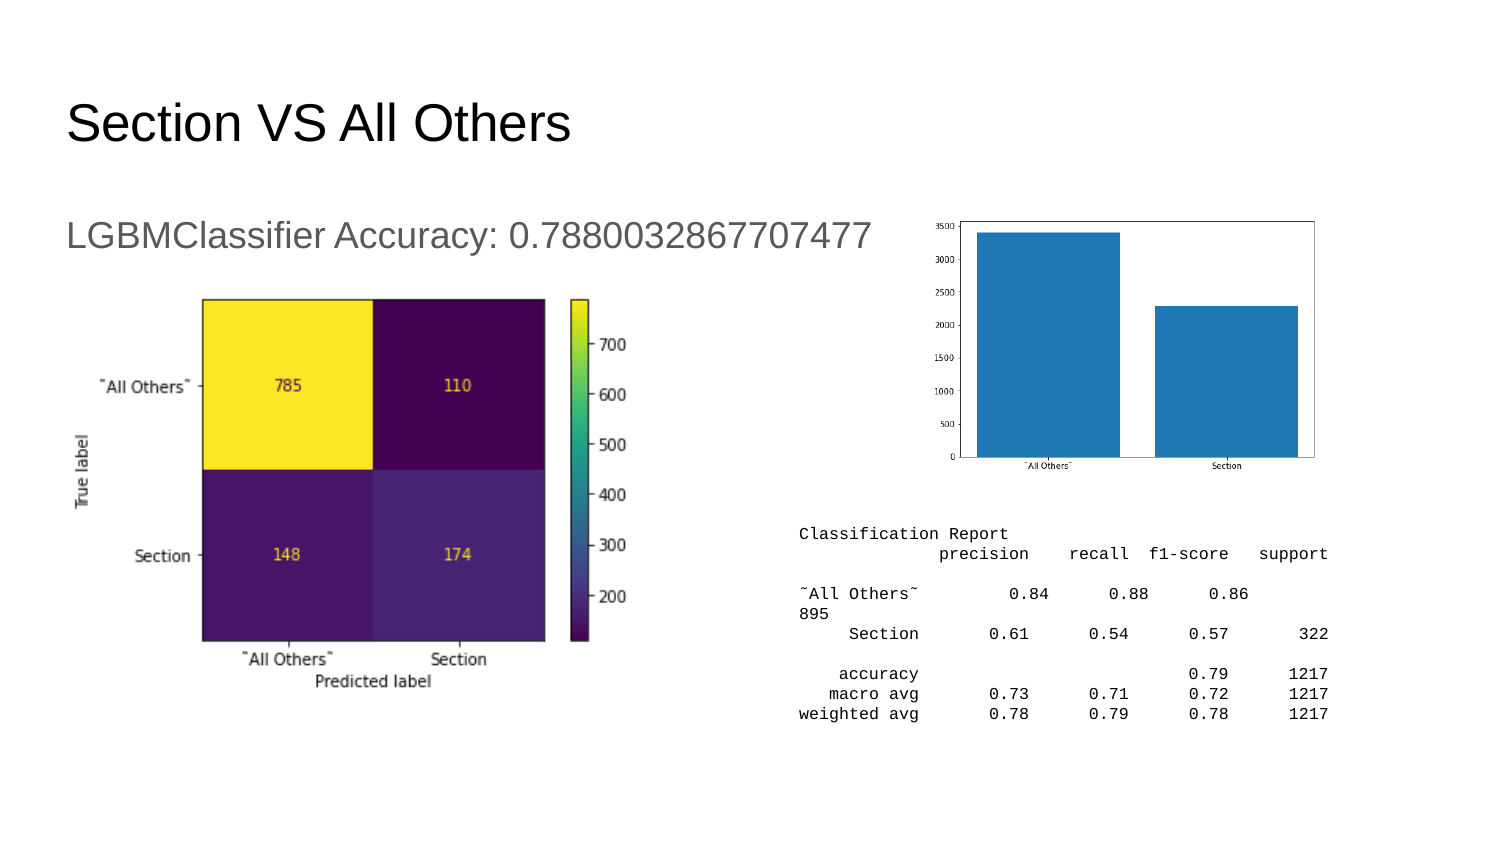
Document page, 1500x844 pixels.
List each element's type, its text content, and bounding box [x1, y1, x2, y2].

title Section VS All Others [51, 72, 1449, 167]
picture [66, 289, 638, 700]
list LGBMClassifier Accuracy: 0.7880032867707477 [51, 189, 1449, 750]
picture [928, 215, 1319, 476]
text_box Classification Report precision recall f1-score support ˜All Others˜ 0.84 0.88 0.86 895 Section 0.61 0.54 0.57 322 accuracy 0.79 1217 macro avg 0.73 0.71 0.72 1217 weighted avg 0.78 0.79 0.78 1217 [784, 508, 1354, 738]
